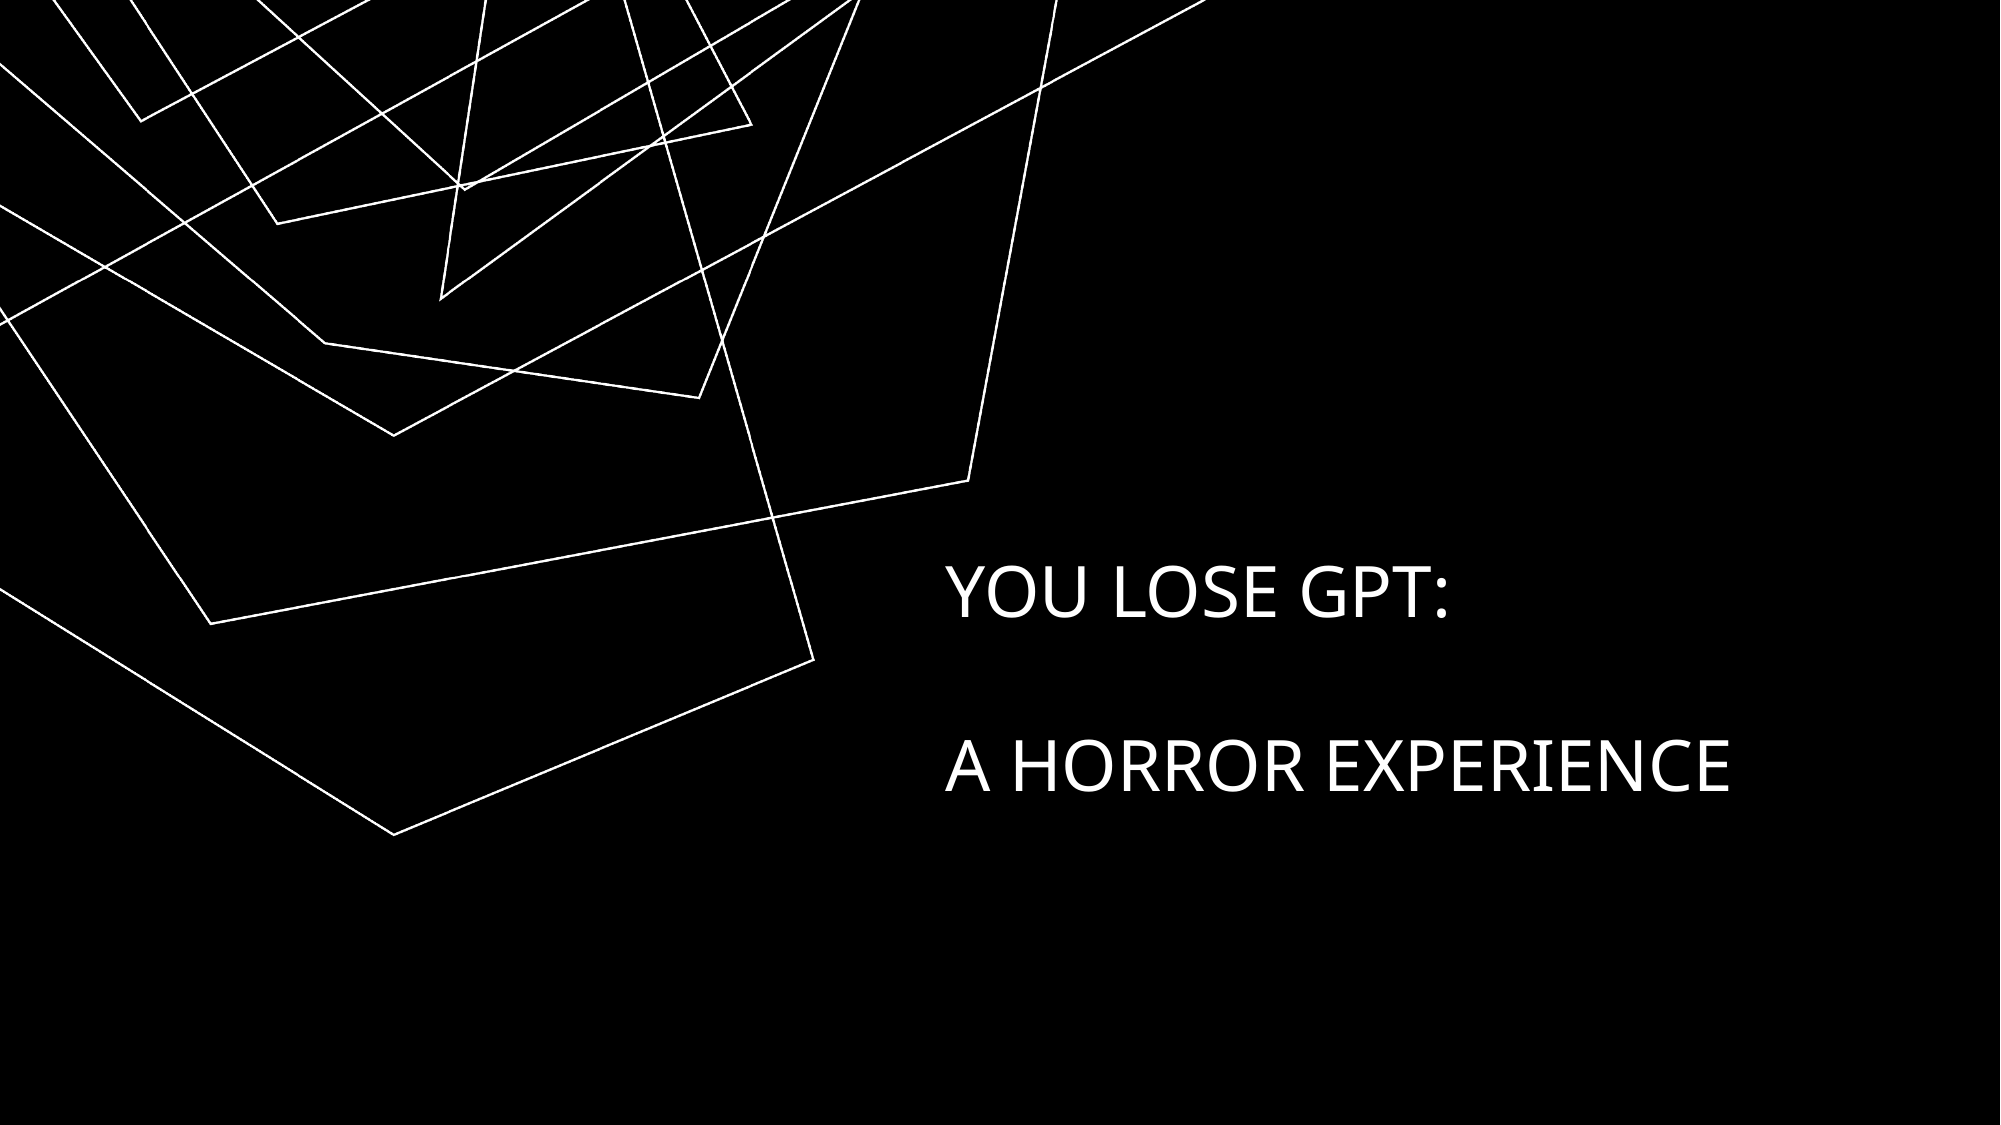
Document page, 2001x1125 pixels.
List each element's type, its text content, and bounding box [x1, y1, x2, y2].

picture [0, 0, 1356, 873]
title You Lose GPT: A horror Experience [930, 537, 1918, 817]
